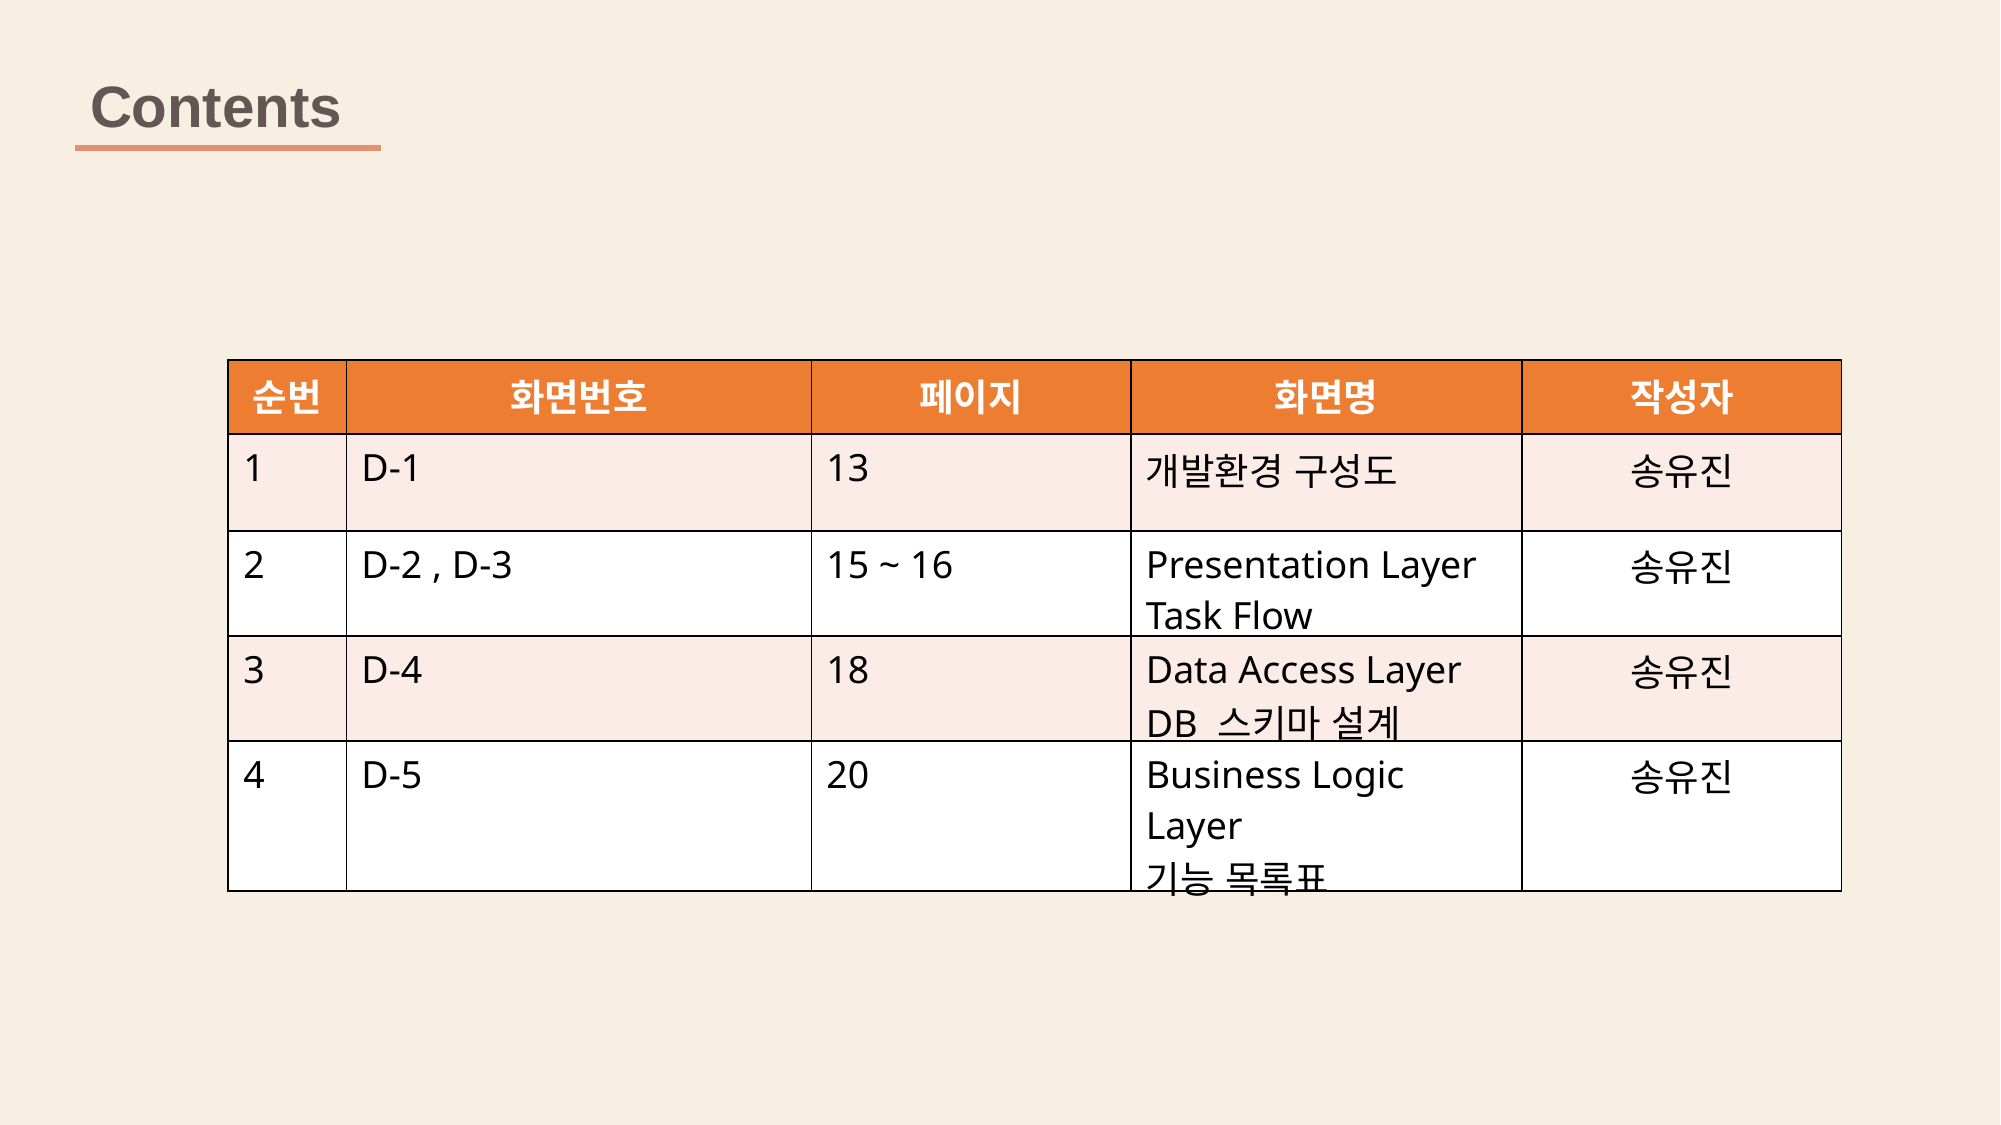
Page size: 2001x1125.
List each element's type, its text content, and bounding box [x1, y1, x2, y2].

table_cell Data Access Layer DB 스키마 설계 [1132, 637, 1521, 740]
table_cell 18 [812, 637, 1130, 740]
table_cell 3 [229, 637, 346, 740]
table_header 페이지 [812, 361, 1130, 433]
table_header 순번 [229, 361, 346, 433]
table_cell 1 [229, 435, 346, 530]
table_header 작성자 [1523, 361, 1841, 433]
table_cell 송유진 [1523, 742, 1841, 890]
table_cell D-4 [347, 637, 811, 740]
table_cell D-1 [347, 435, 811, 530]
table_cell 15 ~ 16 [812, 532, 1130, 635]
table_cell 송유진 [1523, 435, 1841, 530]
table_header 화면번호 [347, 361, 811, 433]
table_cell 개발환경 구성도 [1132, 435, 1521, 530]
table_cell Business Logic Layer 기능 목록표 [1132, 742, 1521, 890]
table_cell 송유진 [1523, 532, 1841, 635]
table_cell 2 [229, 532, 346, 635]
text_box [75, 61, 433, 148]
table_cell D-2 , D-3 [347, 532, 811, 635]
table_header 화면명 [1132, 361, 1521, 433]
table_cell Presentation Layer Task Flow [1132, 532, 1521, 635]
table_cell 13 [812, 435, 1130, 530]
table_cell 4 [229, 742, 346, 890]
table_cell 송유진 [1523, 637, 1841, 740]
table_cell D-5 [347, 742, 811, 890]
table_cell 20 [812, 742, 1130, 890]
